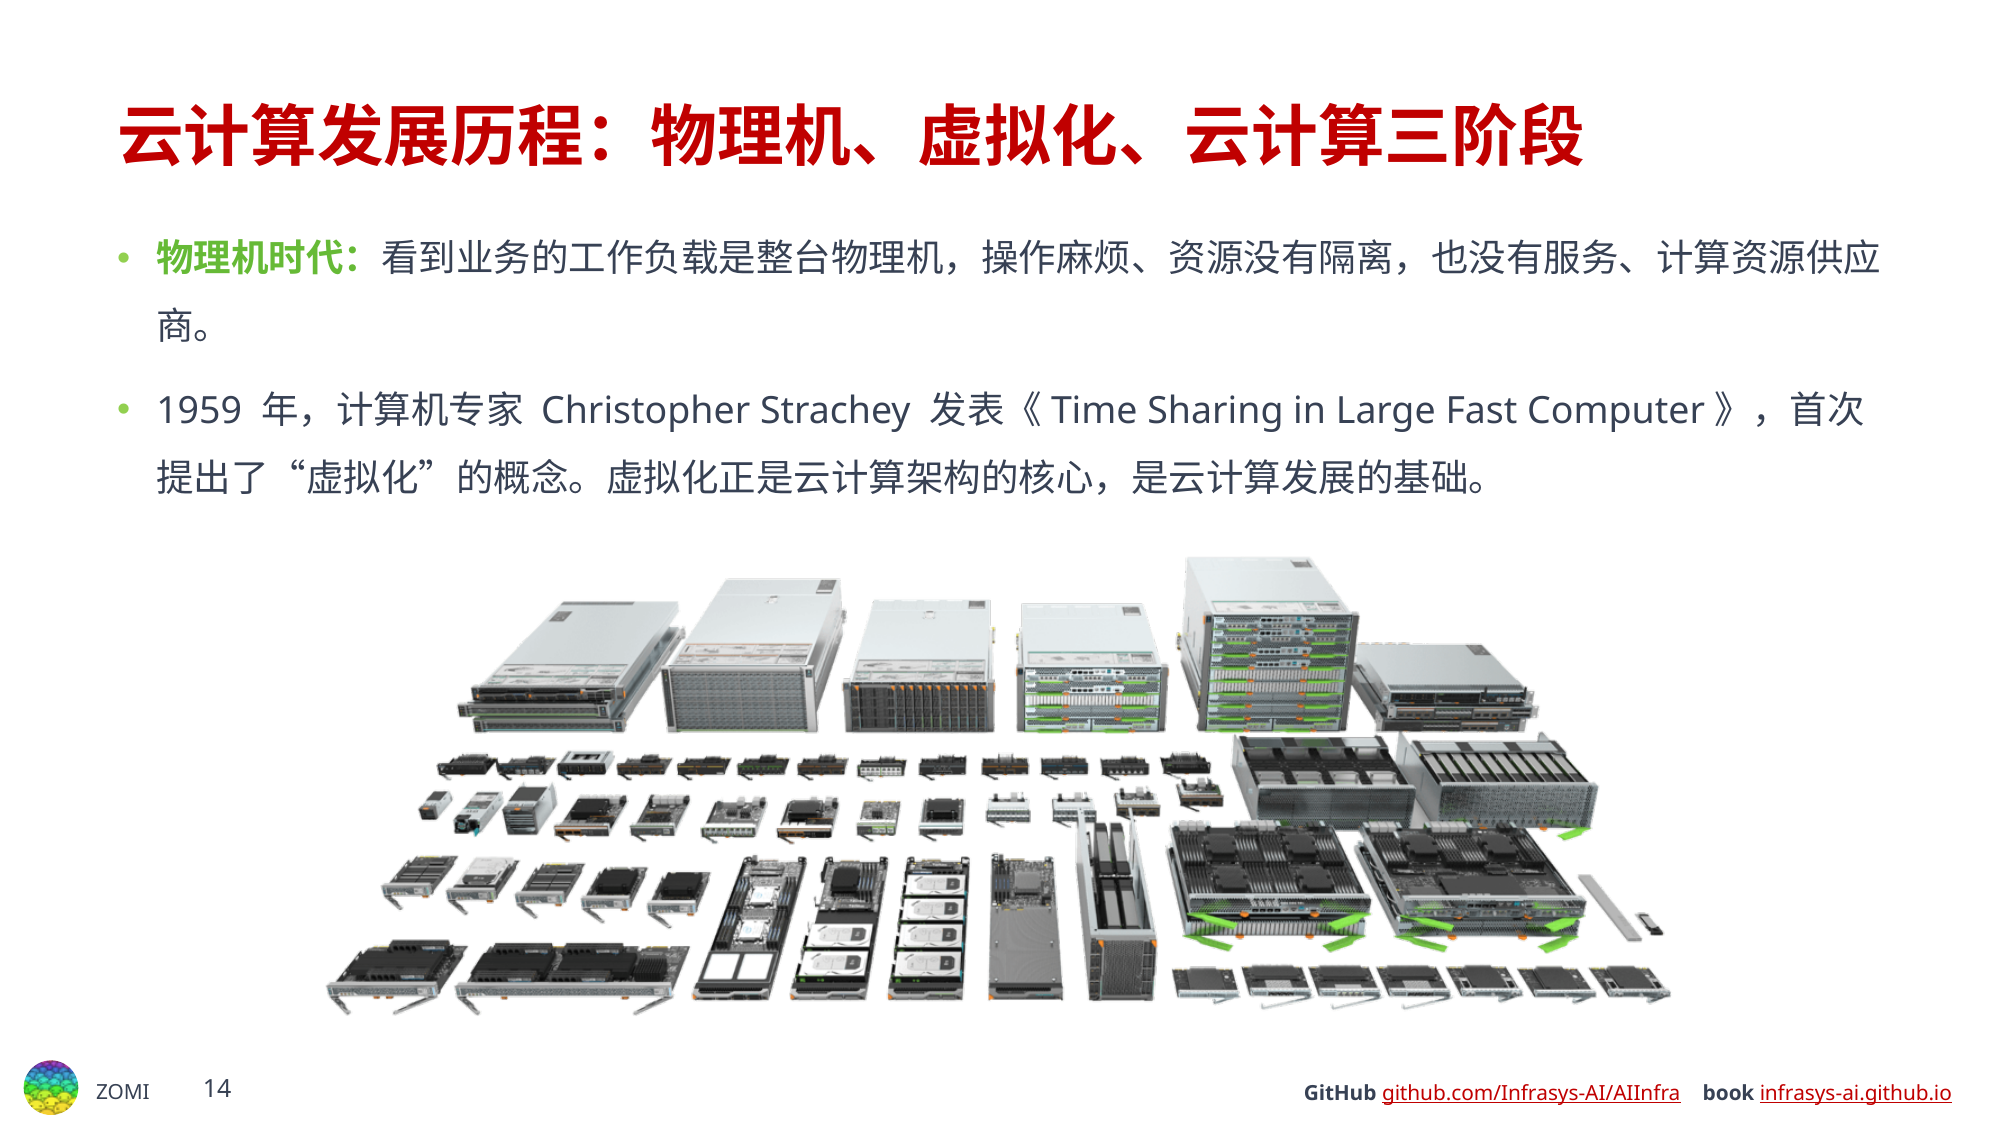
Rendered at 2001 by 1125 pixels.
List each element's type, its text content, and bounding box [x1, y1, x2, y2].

list 物理机时代：看到业务的工作负载是整台物理机，操作麻烦、资源没有隔离，也没有服务、计算资源供应商。 1959 年，计算机专家 Christopher Strachey 发表《Time Sharing in Large Fast Computer》，首次提出了“虚拟化”的概念。虚拟化正是云计算架构的核心，是云计算发展的基础。 [102, 204, 1901, 1043]
title 云计算发展历程：物理机、虚拟化、云计算三阶段 [102, 85, 1901, 183]
picture [318, 540, 1682, 1043]
picture [23, 1060, 79, 1115]
